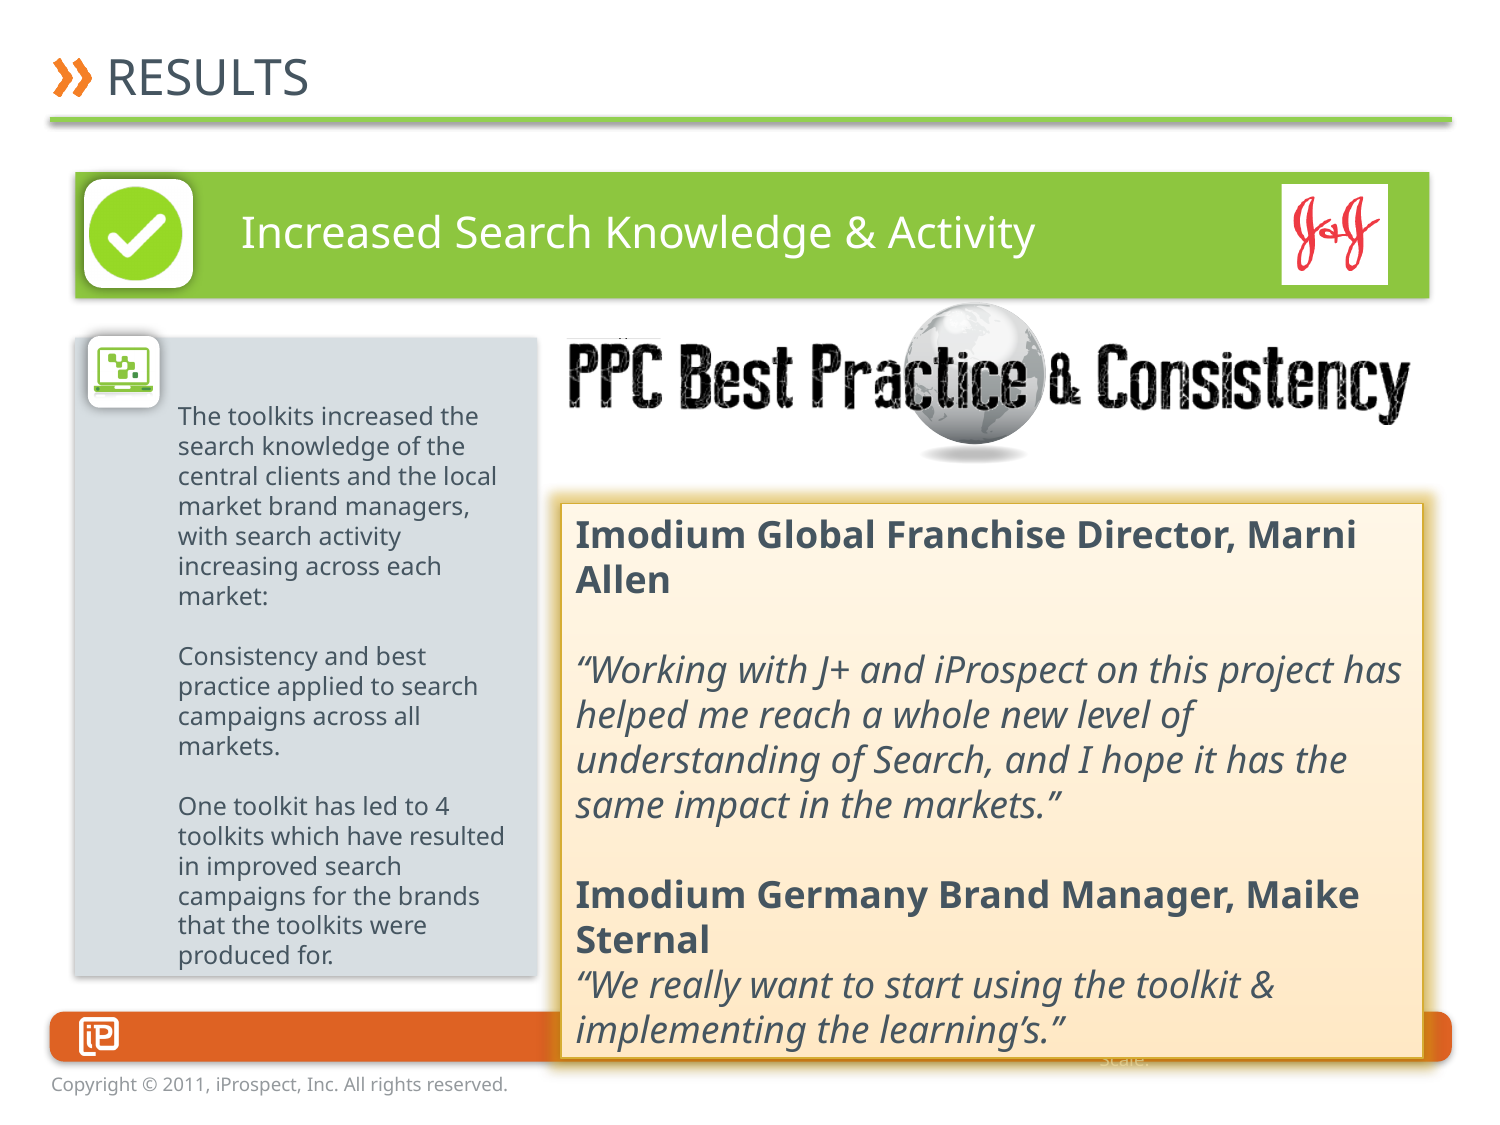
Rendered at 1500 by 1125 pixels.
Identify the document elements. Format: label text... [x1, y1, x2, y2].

text_box [74, 337, 163, 977]
picture [79, 1017, 122, 1054]
footer Copyright © 2011, iProspect, Inc. All rights reserved. [35, 1054, 967, 1114]
text_box The toolkits increased the search knowledge of the central clients and the local market brand managers, with search activity increasing across each market: Consistency and best practice applied to search campaigns across all markets. One toolkit has led to 4 toolkits which have resulted in improved search campaigns for the brands that the toolkits were produced for. [163, 328, 529, 1008]
text_box [529, 337, 538, 977]
text_box Imodium Global Franchise Director, Marni Allen “Working with J+ and iProspect on this project has helped me reach a whole new level of understanding of Search, and I hope it has the same impact in the markets.’’ Imodium Germany Brand Manager, Maike Sternal “We really want to start using the toolkit & implementing the learning’s.’’ [560, 503, 1424, 1059]
picture [88, 185, 189, 281]
picture [91, 343, 156, 401]
text_box [87, 335, 161, 347]
picture [1281, 184, 1389, 286]
text_box [88, 178, 194, 275]
text_box Increased Search Knowledge & Activity [226, 197, 1051, 266]
picture [53, 58, 91, 97]
picture [548, 302, 1436, 464]
title results [91, 45, 1425, 120]
text_box [75, 171, 1430, 299]
